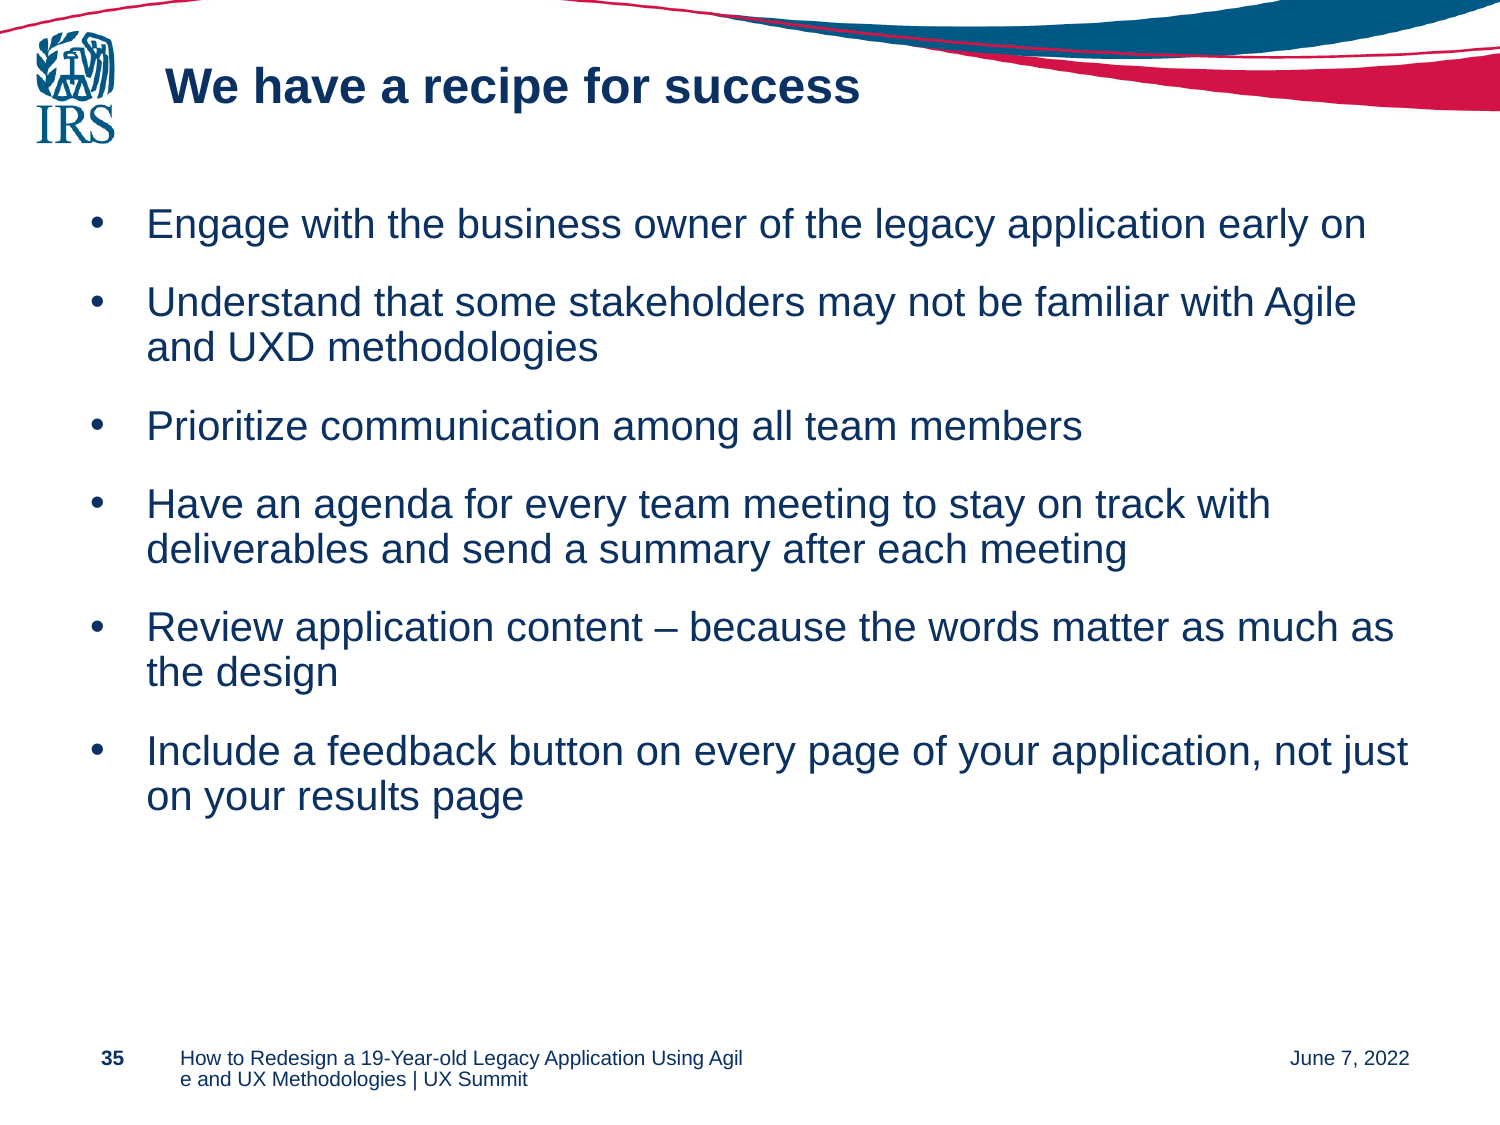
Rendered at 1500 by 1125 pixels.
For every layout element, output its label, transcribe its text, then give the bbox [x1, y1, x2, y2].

list Engage with the business owner of the legacy application early on Understand that some stakeholders may not be familiar with Agile and UXD methodologies Prioritize communication among all team members Have an agenda for every team meeting to stay on track with deliverables and send a summary after each meeting Review application content – because the words matter as much as the design Include a feedback button on every page of your application, not just on your results page [75, 195, 1425, 990]
slide_number 35 [75, 1027, 150, 1088]
title We have a recipe for success [150, 31, 1050, 144]
footer How to Redesign a 19-Year-old Legacy Application Using Agile and UX Methodologies | UX Summit [165, 1027, 765, 1088]
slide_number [1097, 1027, 1425, 1088]
picture [0, 0, 1500, 1125]
